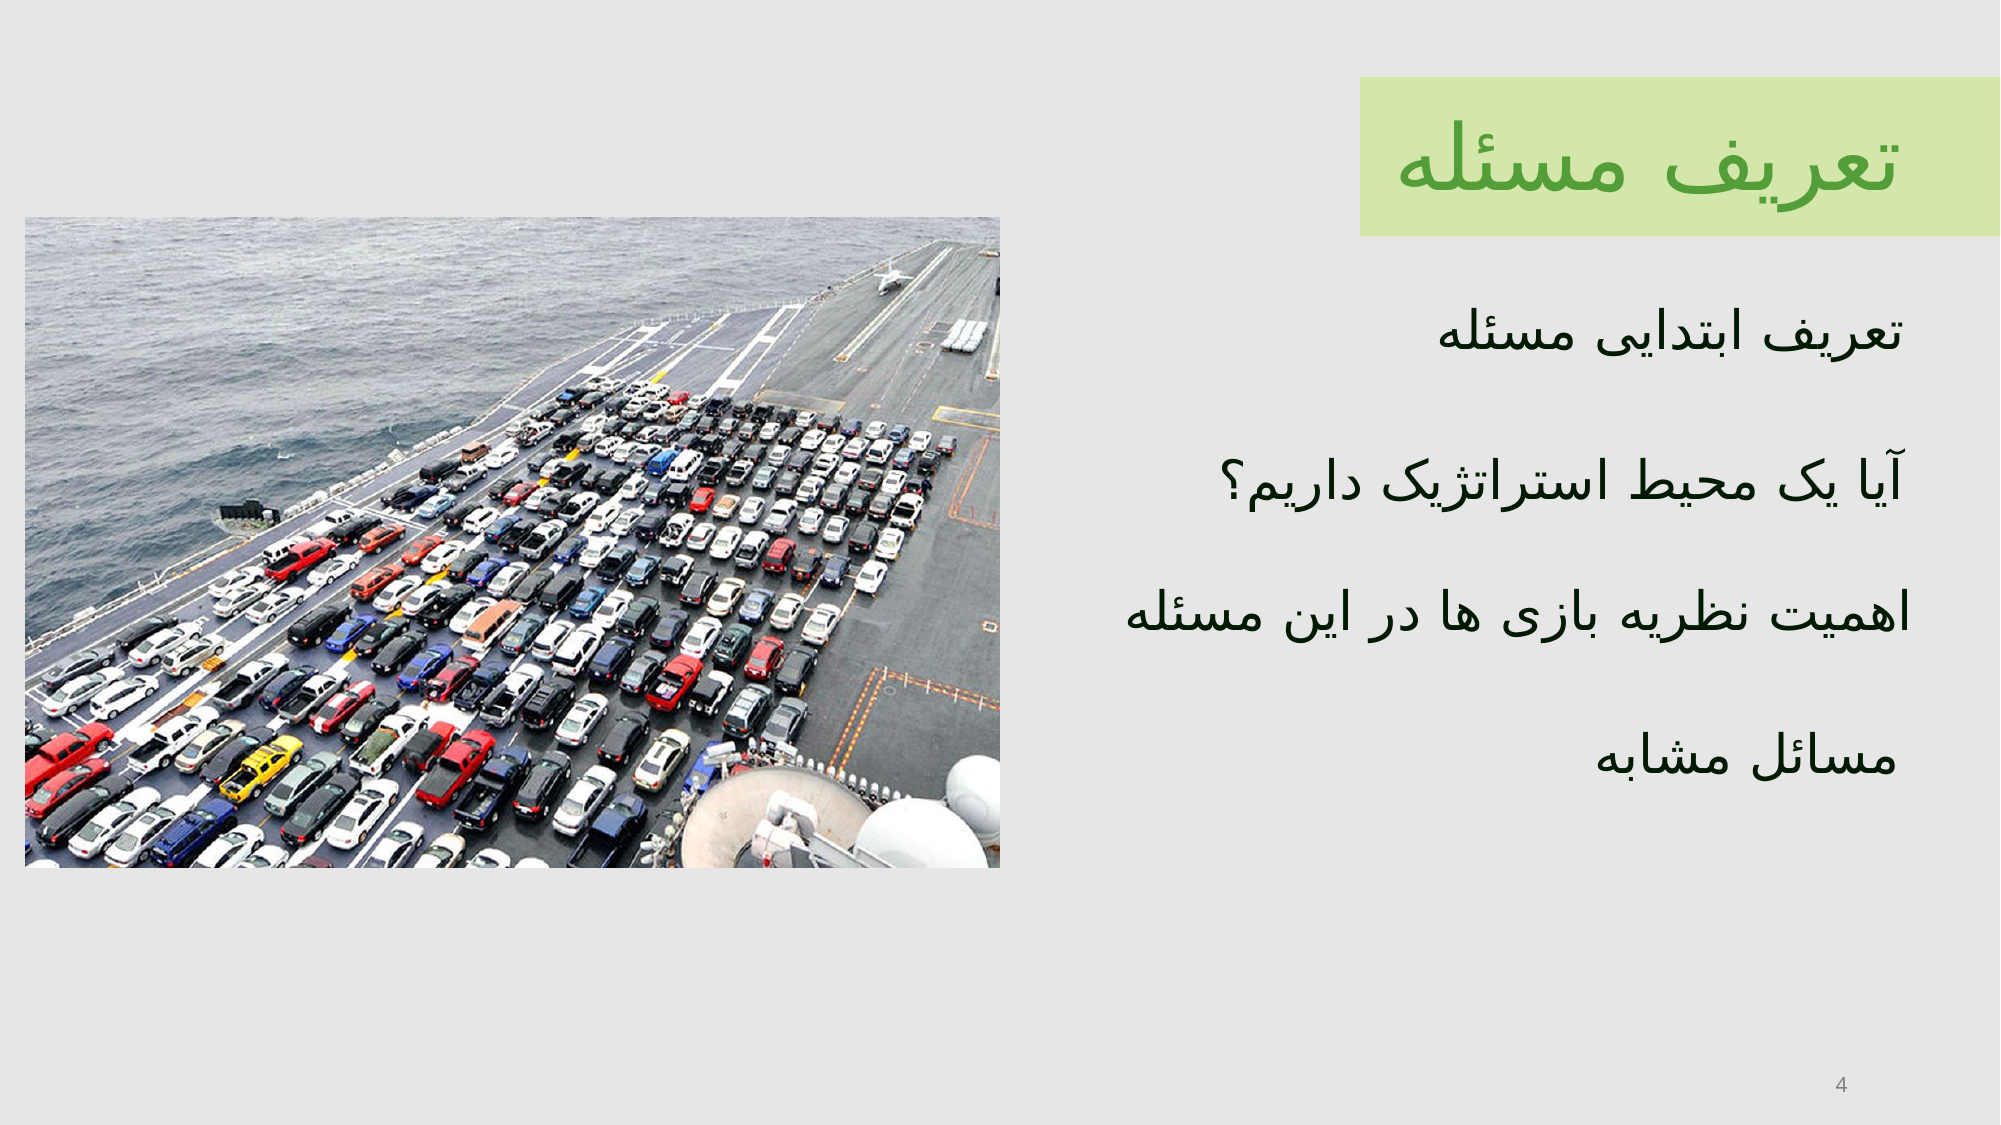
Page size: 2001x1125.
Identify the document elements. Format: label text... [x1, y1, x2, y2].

text_box آیا یک محیط استراتژیک داریم؟ [1203, 438, 1920, 518]
text_box تعریف ابتدایی مسئله [1421, 287, 1920, 368]
text_box تعریف مسئله [1379, 91, 1918, 217]
text_box مسائل مشابه [1579, 711, 1915, 792]
text_box اهمیت نظریه بازی ها در این مسئله [1109, 568, 1929, 649]
picture [25, 217, 1000, 868]
slide_number 4 [1412, 1068, 1863, 1103]
